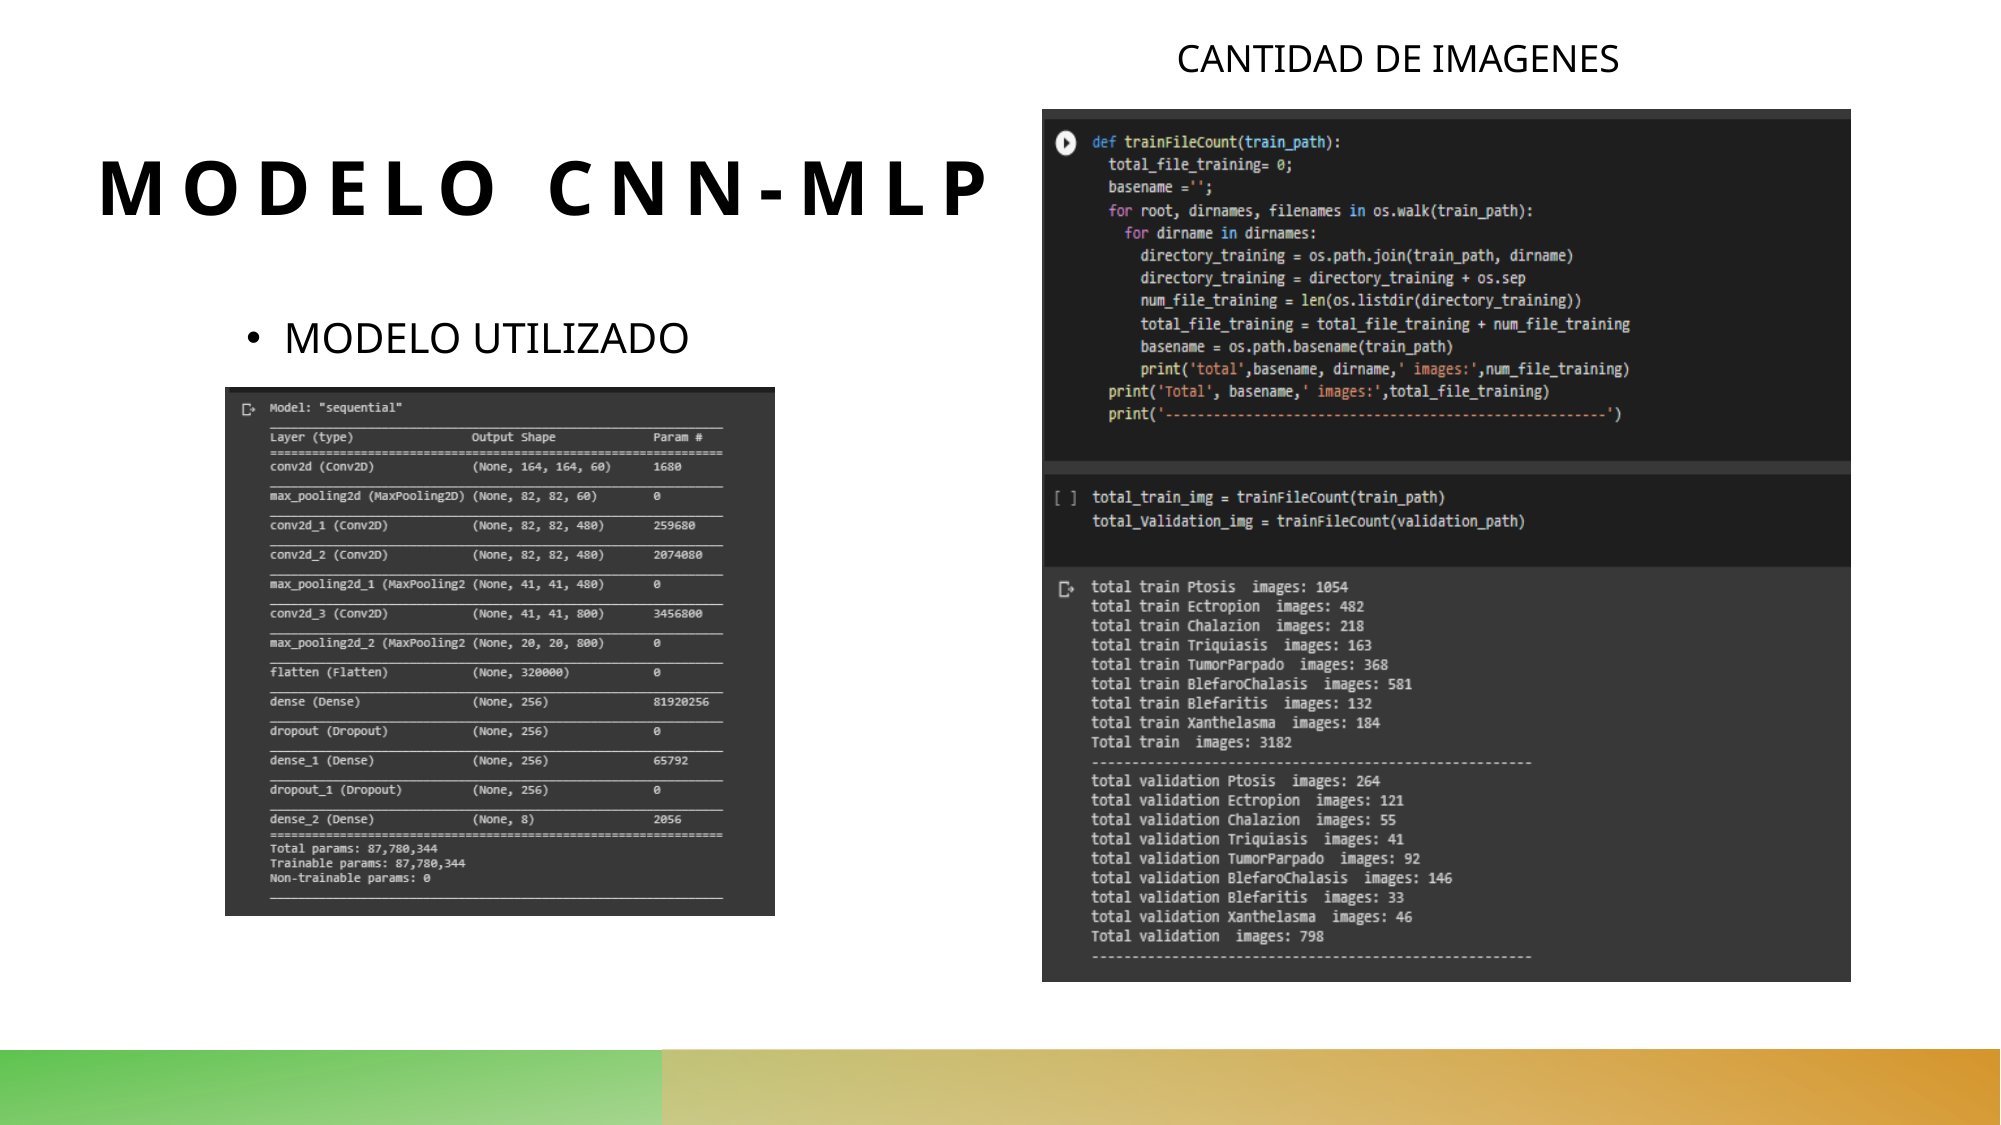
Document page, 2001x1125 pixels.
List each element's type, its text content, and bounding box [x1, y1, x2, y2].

picture [1042, 109, 1851, 982]
text_box CANTIDAD DE IMAGENES [1161, 27, 1636, 88]
title Modelo cnn-MLP [96, 27, 1777, 231]
picture [224, 387, 775, 916]
list MODELO UTILIZADO [246, 302, 753, 366]
